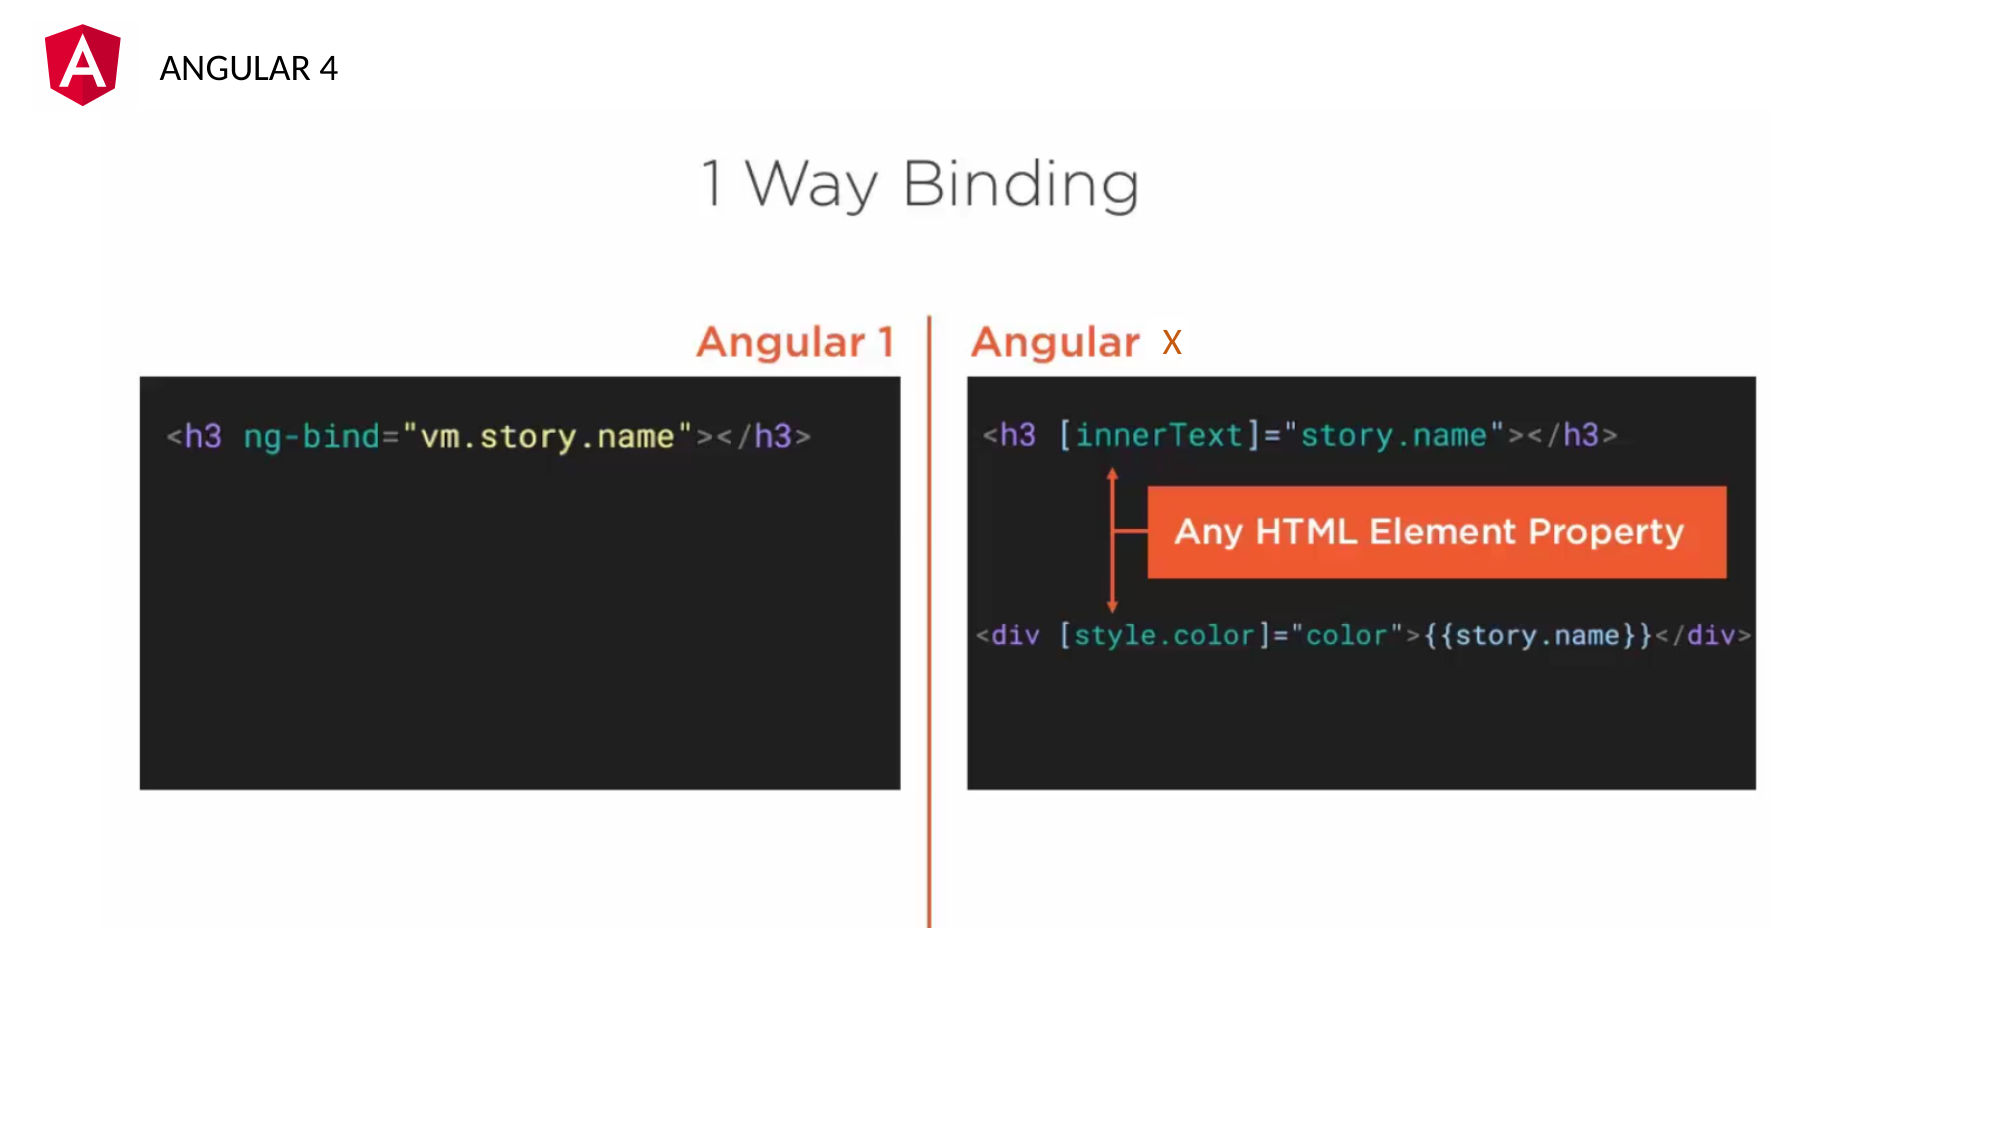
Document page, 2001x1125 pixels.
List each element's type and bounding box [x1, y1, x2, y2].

picture [31, 19, 1772, 928]
